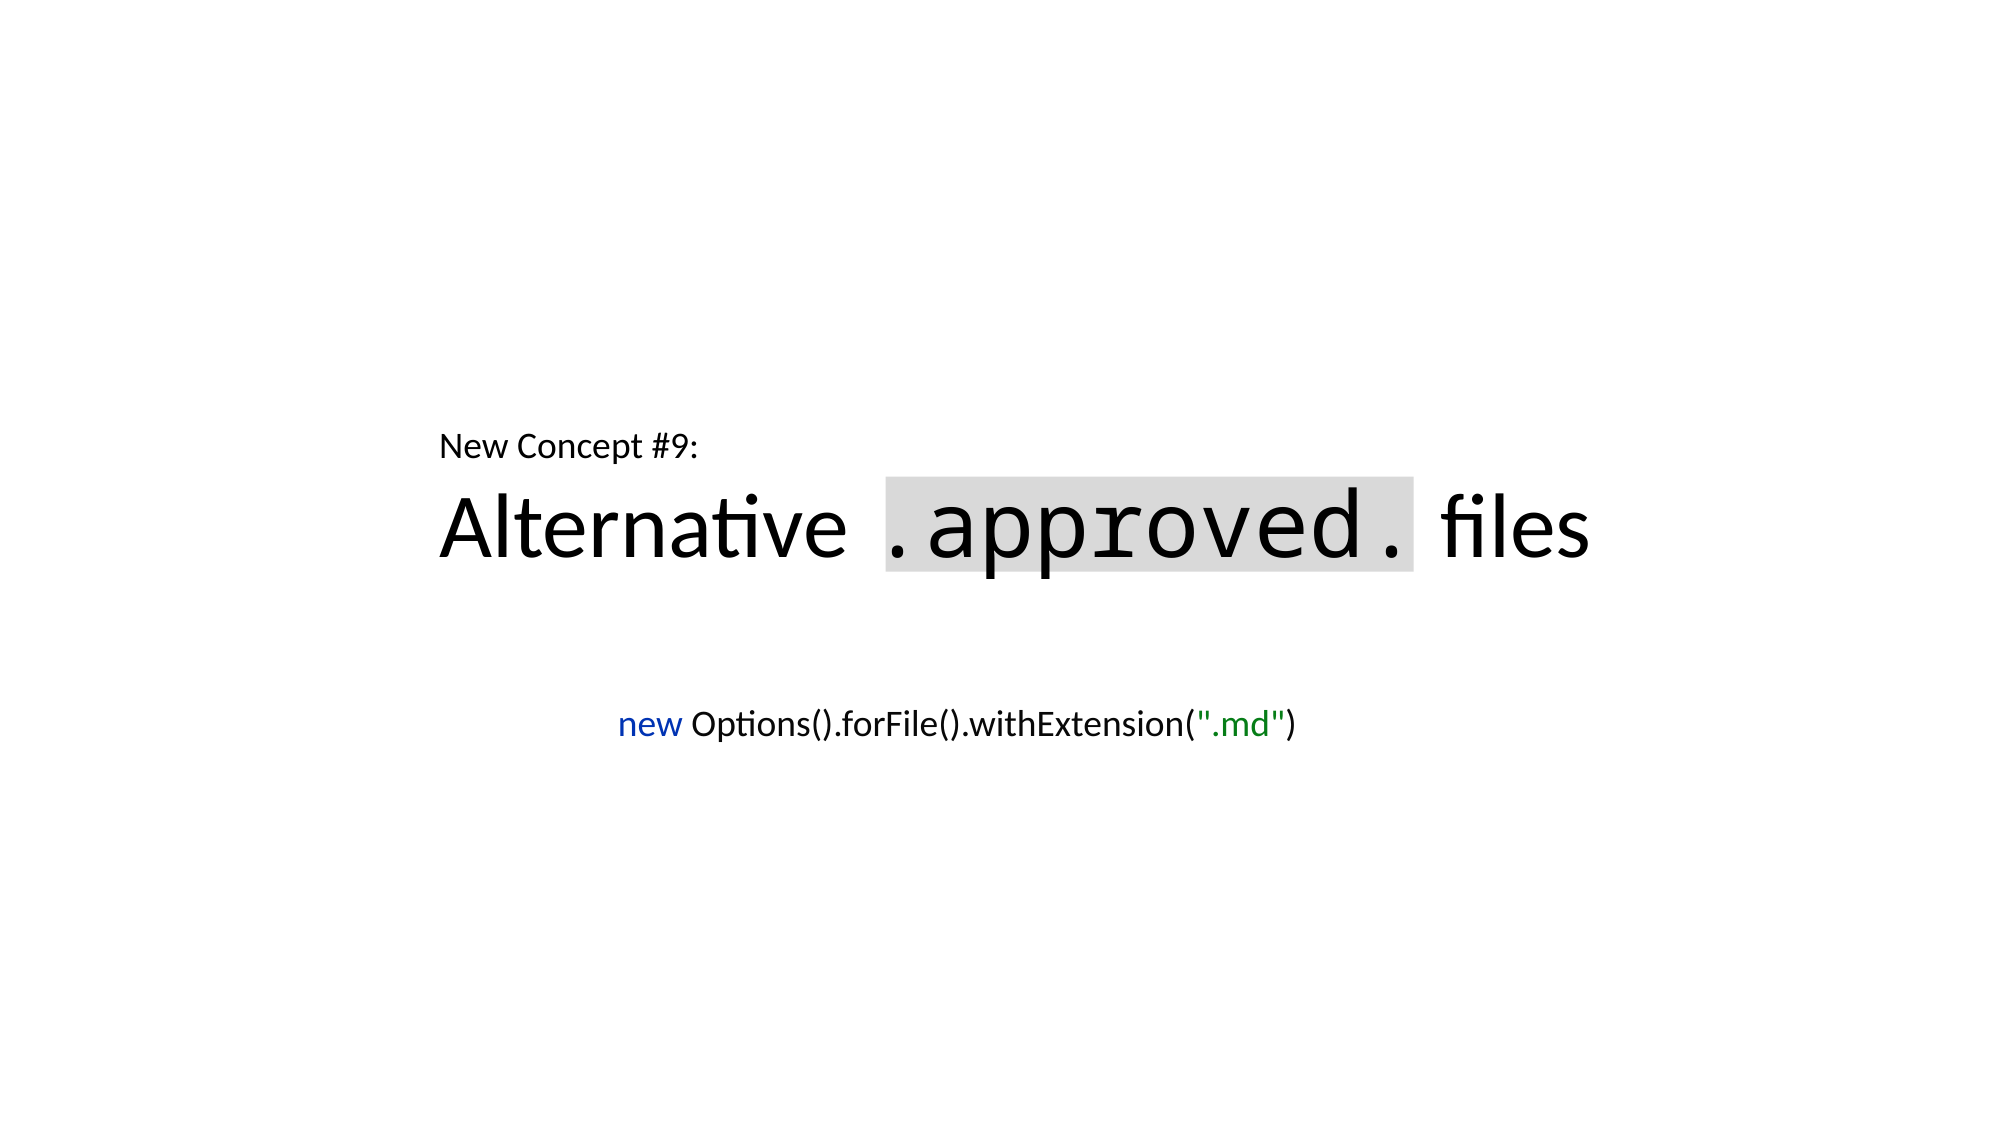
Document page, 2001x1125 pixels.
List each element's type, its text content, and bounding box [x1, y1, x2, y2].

text_box New Concept #9: Alternative .approved. files [424, 413, 1650, 583]
text_box new Options().forFile().withExtension(".md") [603, 691, 1603, 752]
